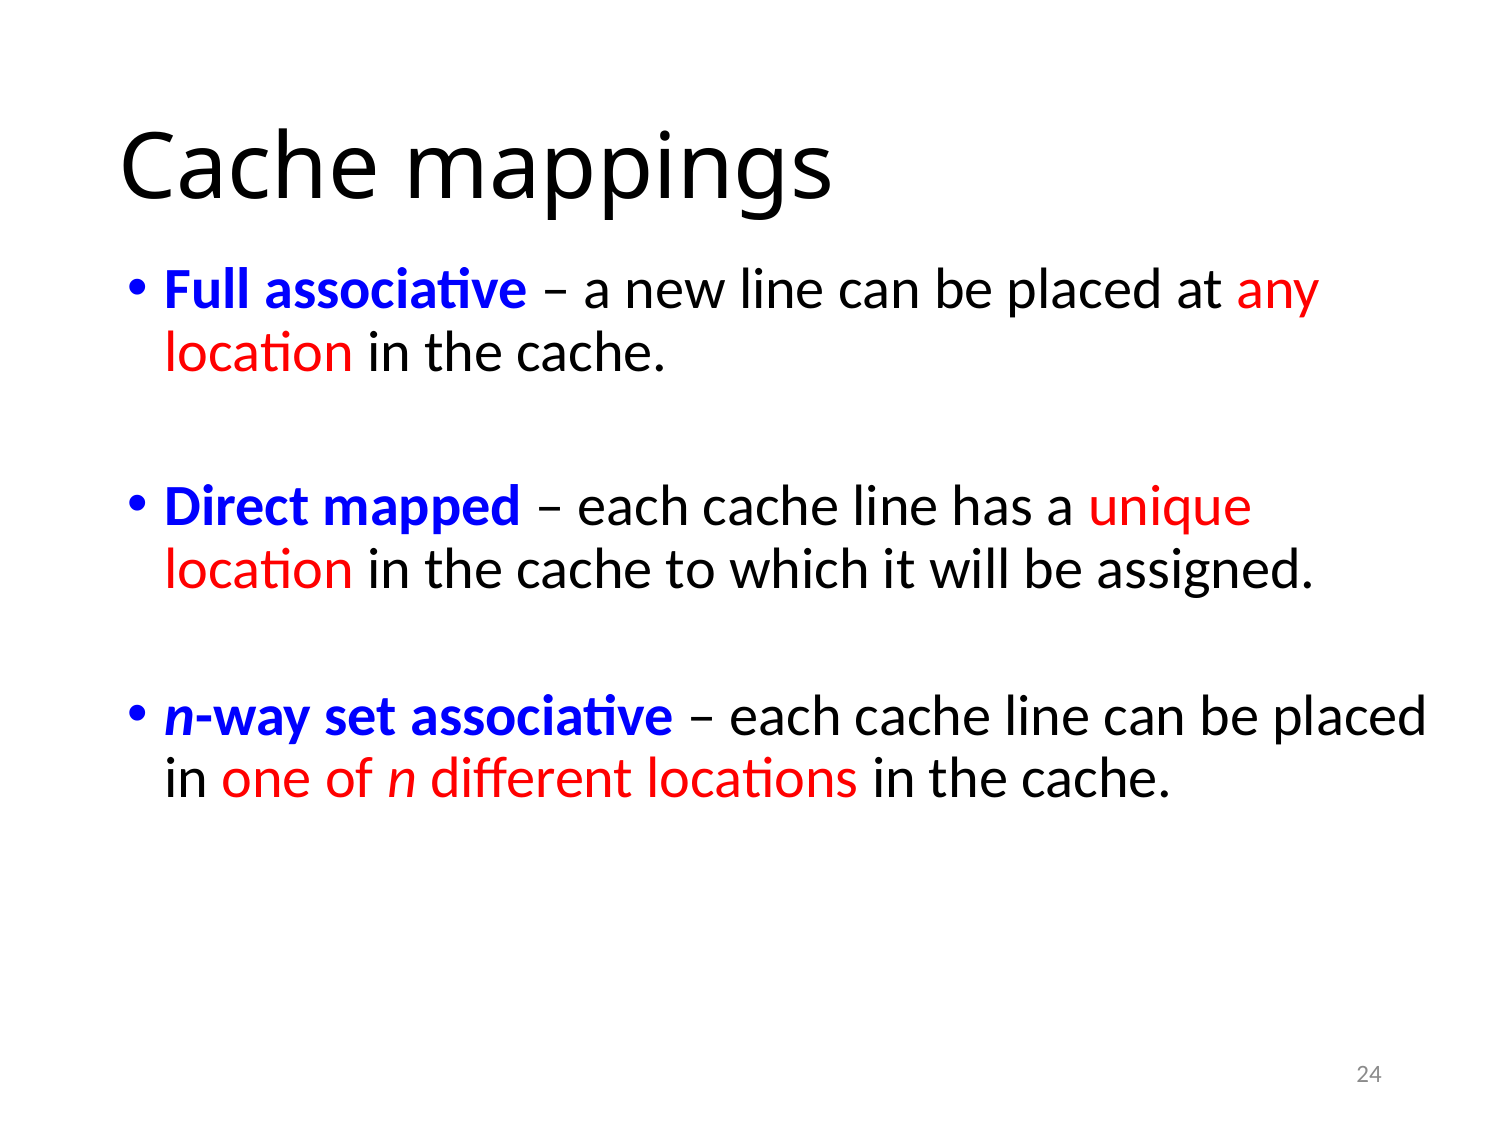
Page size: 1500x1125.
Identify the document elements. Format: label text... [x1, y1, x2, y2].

slide_number 24 [1059, 1042, 1397, 1103]
title Cache mappings [103, 59, 1397, 278]
list Full associative – a new line can be placed at any location in the cache. Direct mapped – each cache line has a unique location in the cache to which it will be assigned. n-way set associative – each cache line can be placed in one of n different locations in the cache. [112, 250, 1469, 1000]
